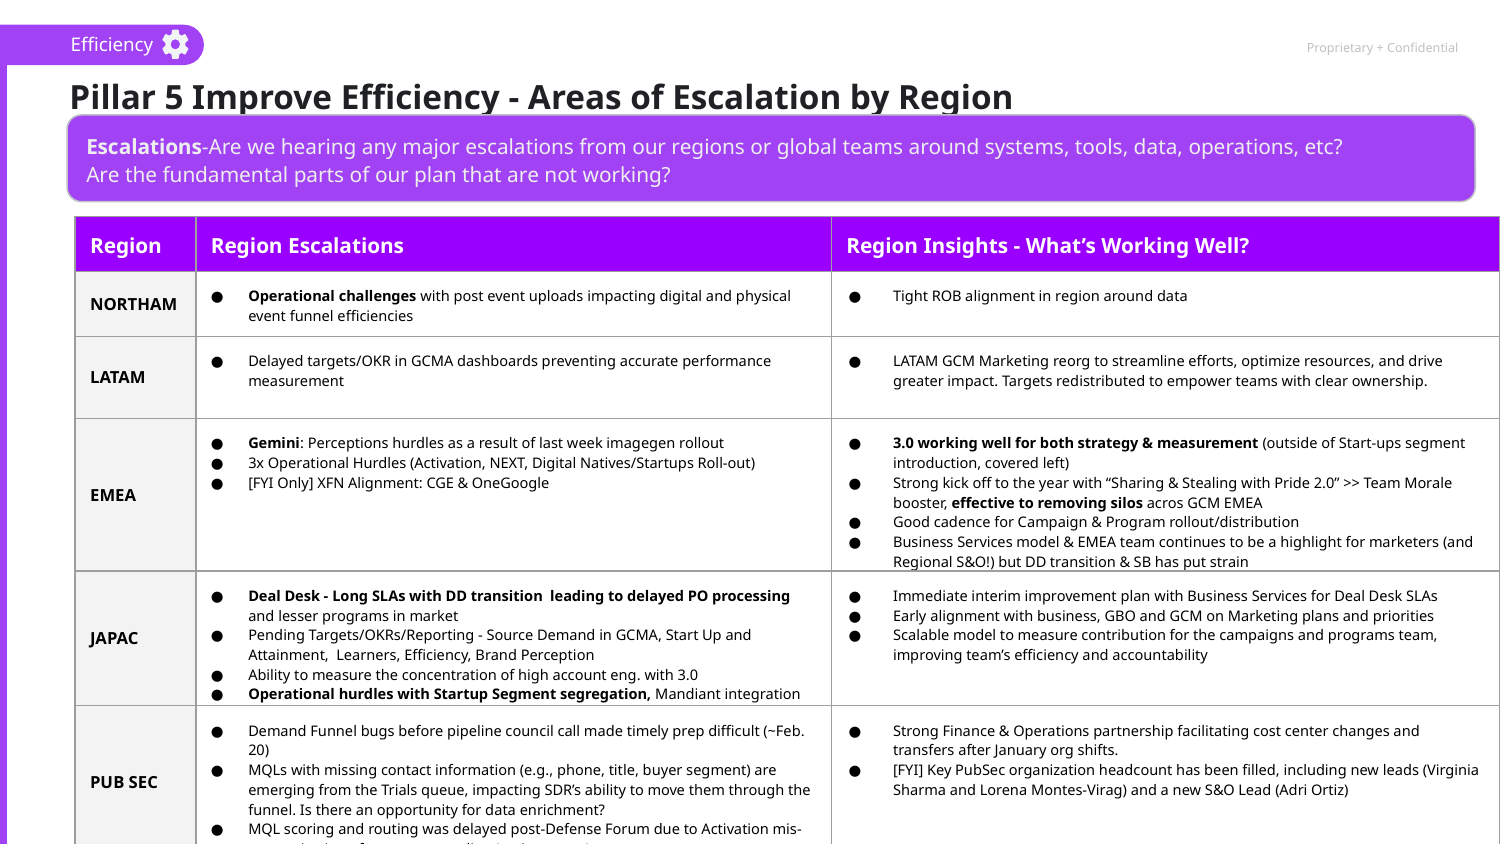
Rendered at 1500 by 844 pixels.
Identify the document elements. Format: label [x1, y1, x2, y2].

title [69, 70, 1464, 120]
table_cell [76, 419, 195, 570]
table_header [76, 217, 195, 271]
table_cell [76, 706, 195, 844]
table_cell [832, 272, 1499, 336]
table_cell [832, 572, 1499, 705]
table_cell [197, 706, 831, 844]
table_cell [832, 337, 1499, 418]
table_header [832, 217, 1499, 271]
table_cell [197, 419, 831, 570]
text_box [162, 29, 189, 59]
table_cell [76, 272, 195, 336]
table_cell [76, 572, 195, 705]
table_cell [197, 337, 831, 418]
table_cell [76, 337, 195, 418]
table_cell [197, 272, 831, 336]
table_cell [197, 572, 831, 705]
text_box [67, 114, 1476, 202]
table_header [197, 217, 831, 271]
table_cell [832, 419, 1499, 570]
subtitle [10, 24, 154, 64]
table_cell [832, 706, 1499, 844]
